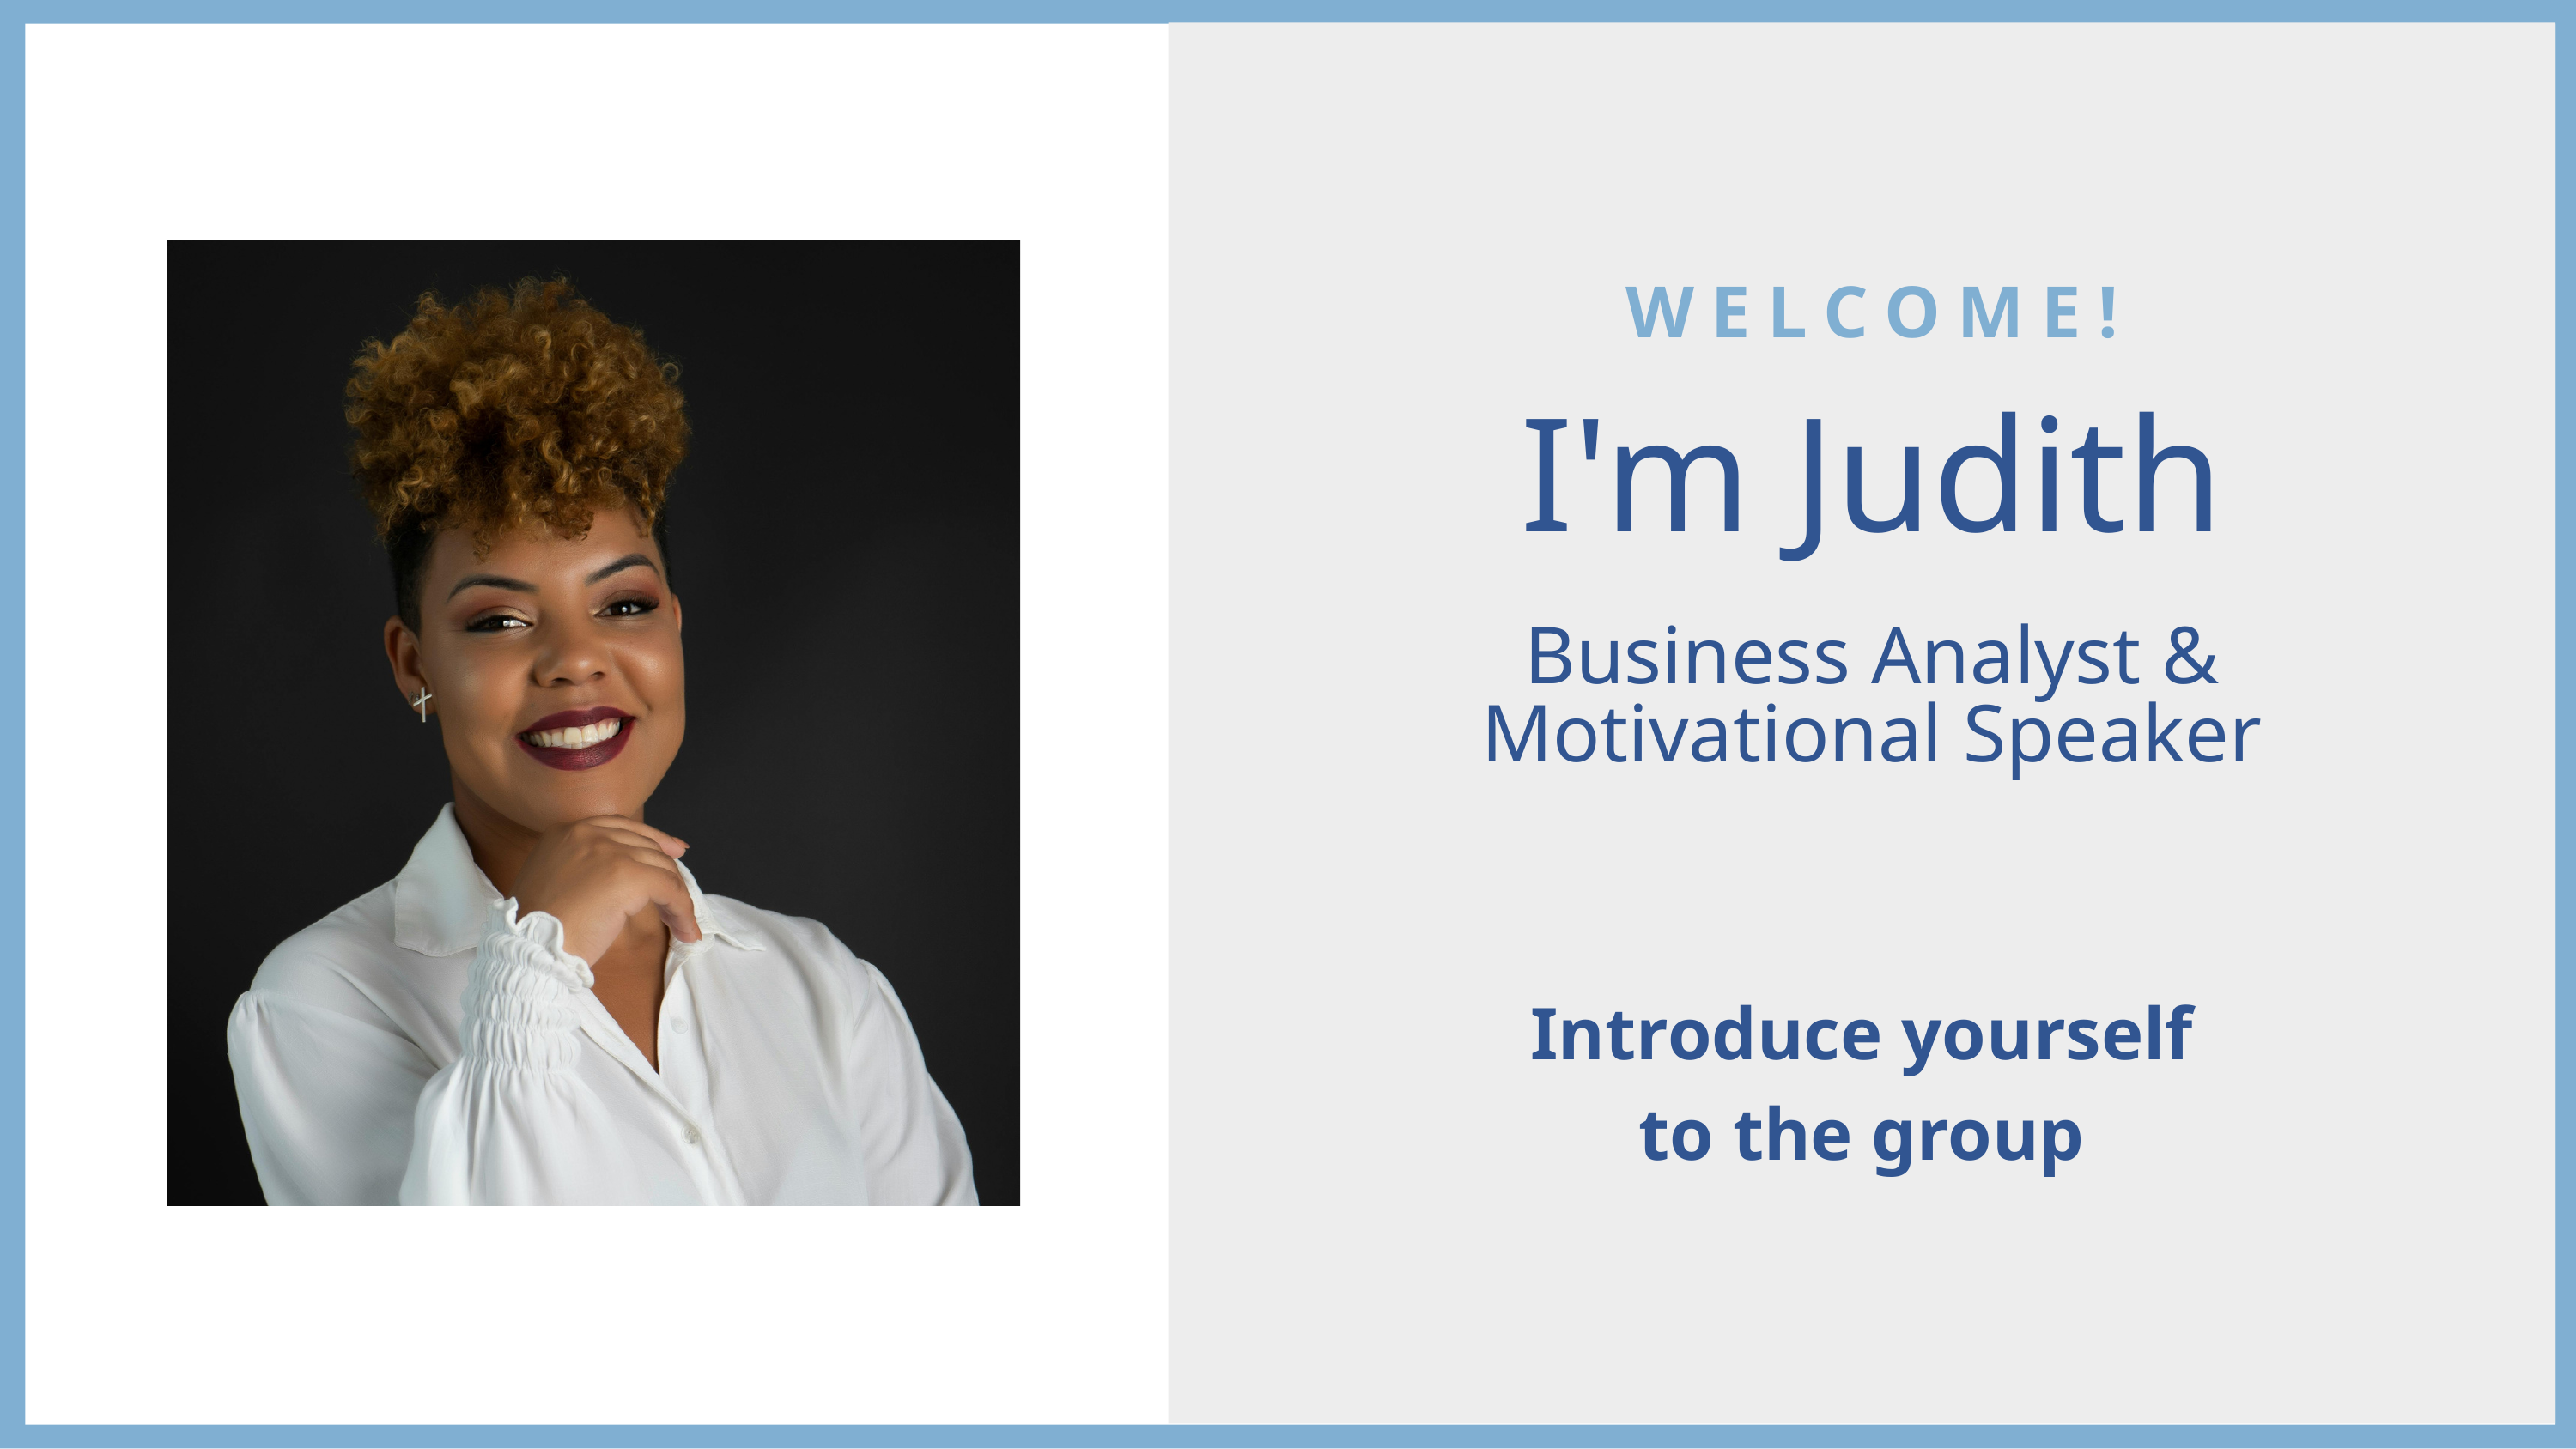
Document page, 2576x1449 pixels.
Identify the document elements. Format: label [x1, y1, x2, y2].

text_box [0, 0, 2576, 1449]
